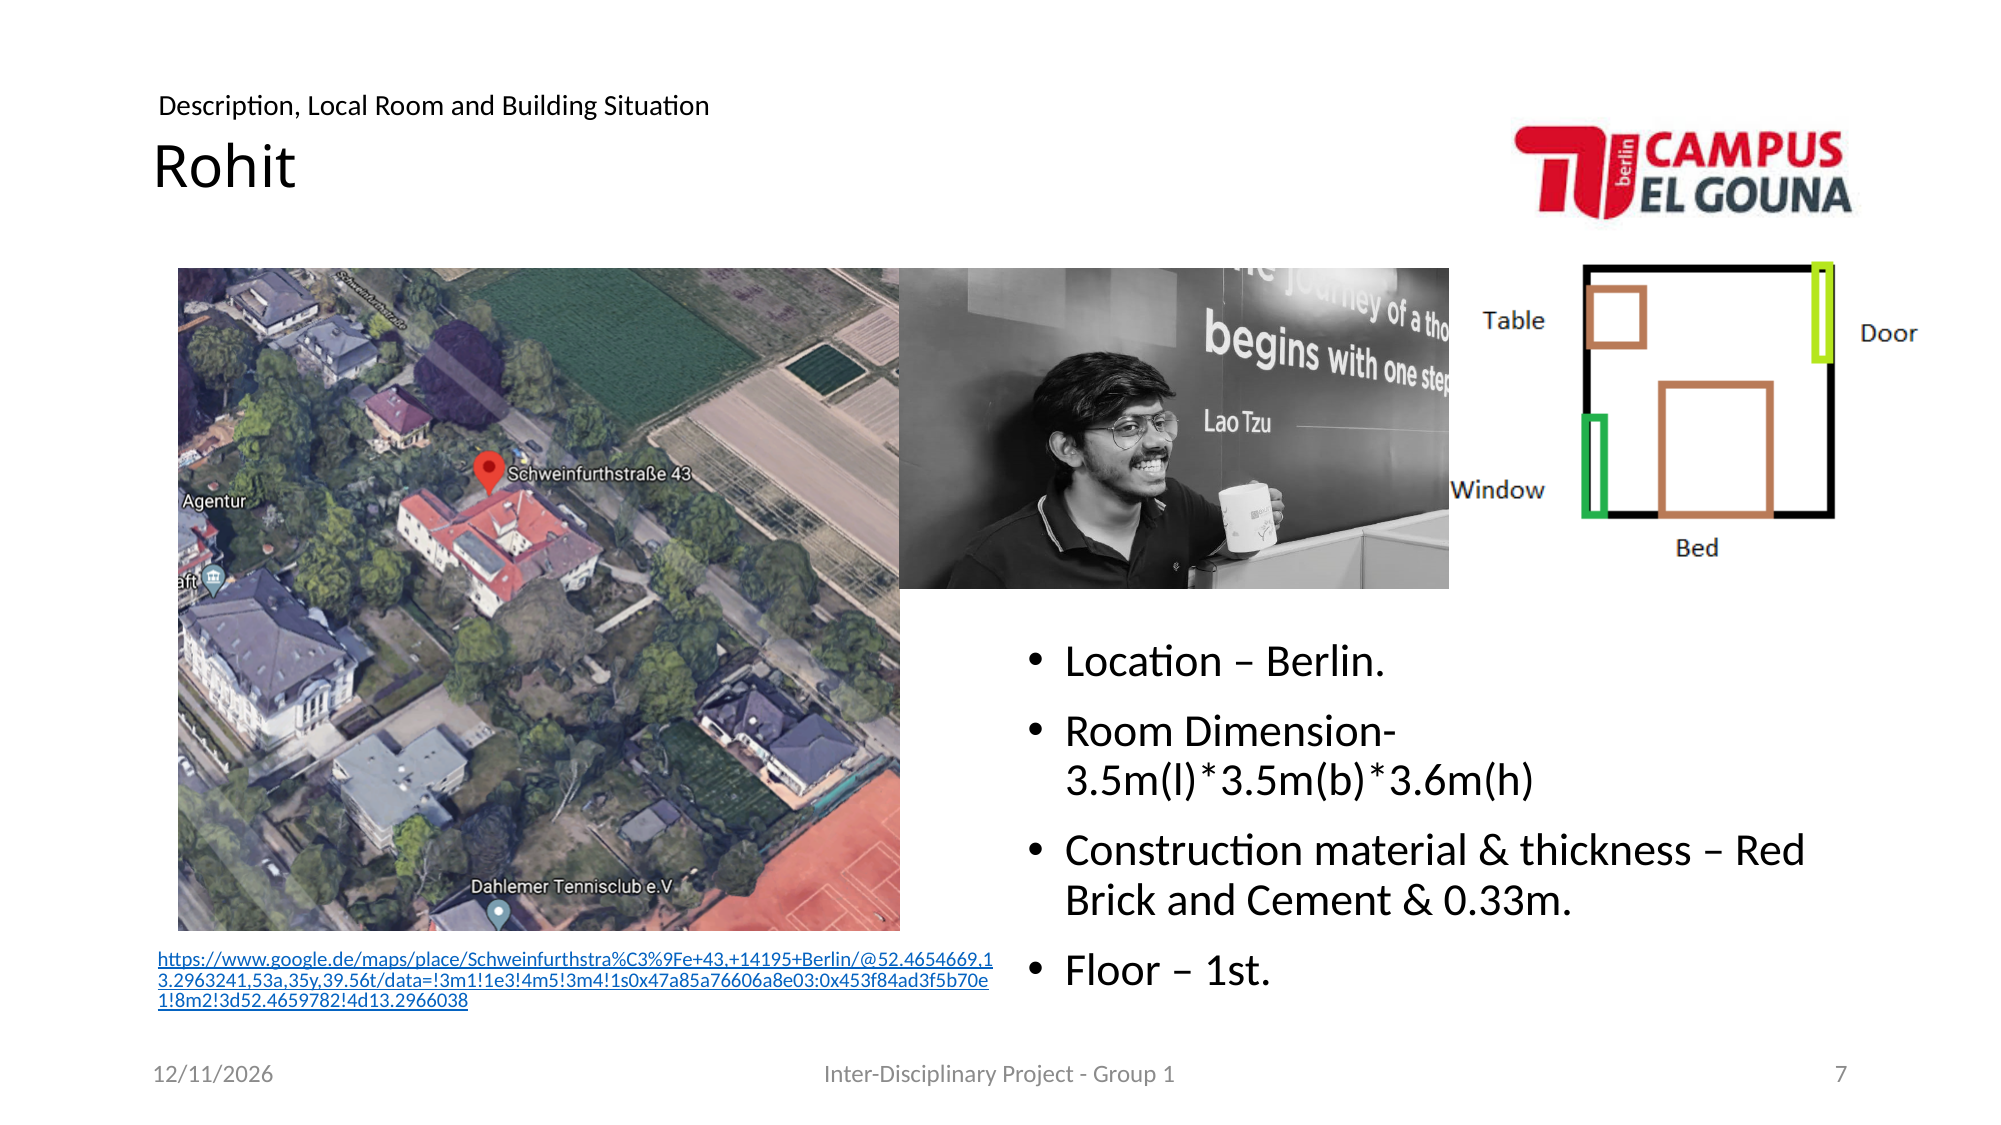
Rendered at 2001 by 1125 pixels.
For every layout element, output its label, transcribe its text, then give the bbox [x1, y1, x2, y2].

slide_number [137, 1042, 588, 1103]
title Rohit [137, 59, 1863, 278]
text_box Description, Local Room and Building Situation [143, 79, 726, 164]
text_box https://www.google.de/maps/place/Schweinfurthstra%C3%9Fe+43,+14195+Berlin/@52.4654669,13.2963241,53a,35y,39.56t/data=!3m1!1e3!4m5!3m4!1s0x47a85a76606a8e03:0x453f84ad3f5b70e1!8m2!3d52.4659782!4d13.2966038 [143, 937, 1013, 1003]
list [178, 268, 900, 931]
picture [899, 93, 1940, 589]
footer Inter-Disciplinary Project - Group 1 [662, 1042, 1338, 1103]
list Location – Berlin. Room Dimension-3.5m(l)*3.5m(b)*3.6m(h) Construction material & thickness – Red Brick and Cement & 0.33m. Floor – 1st. [1012, 628, 1863, 1014]
slide_number 7 [1412, 1042, 1863, 1103]
